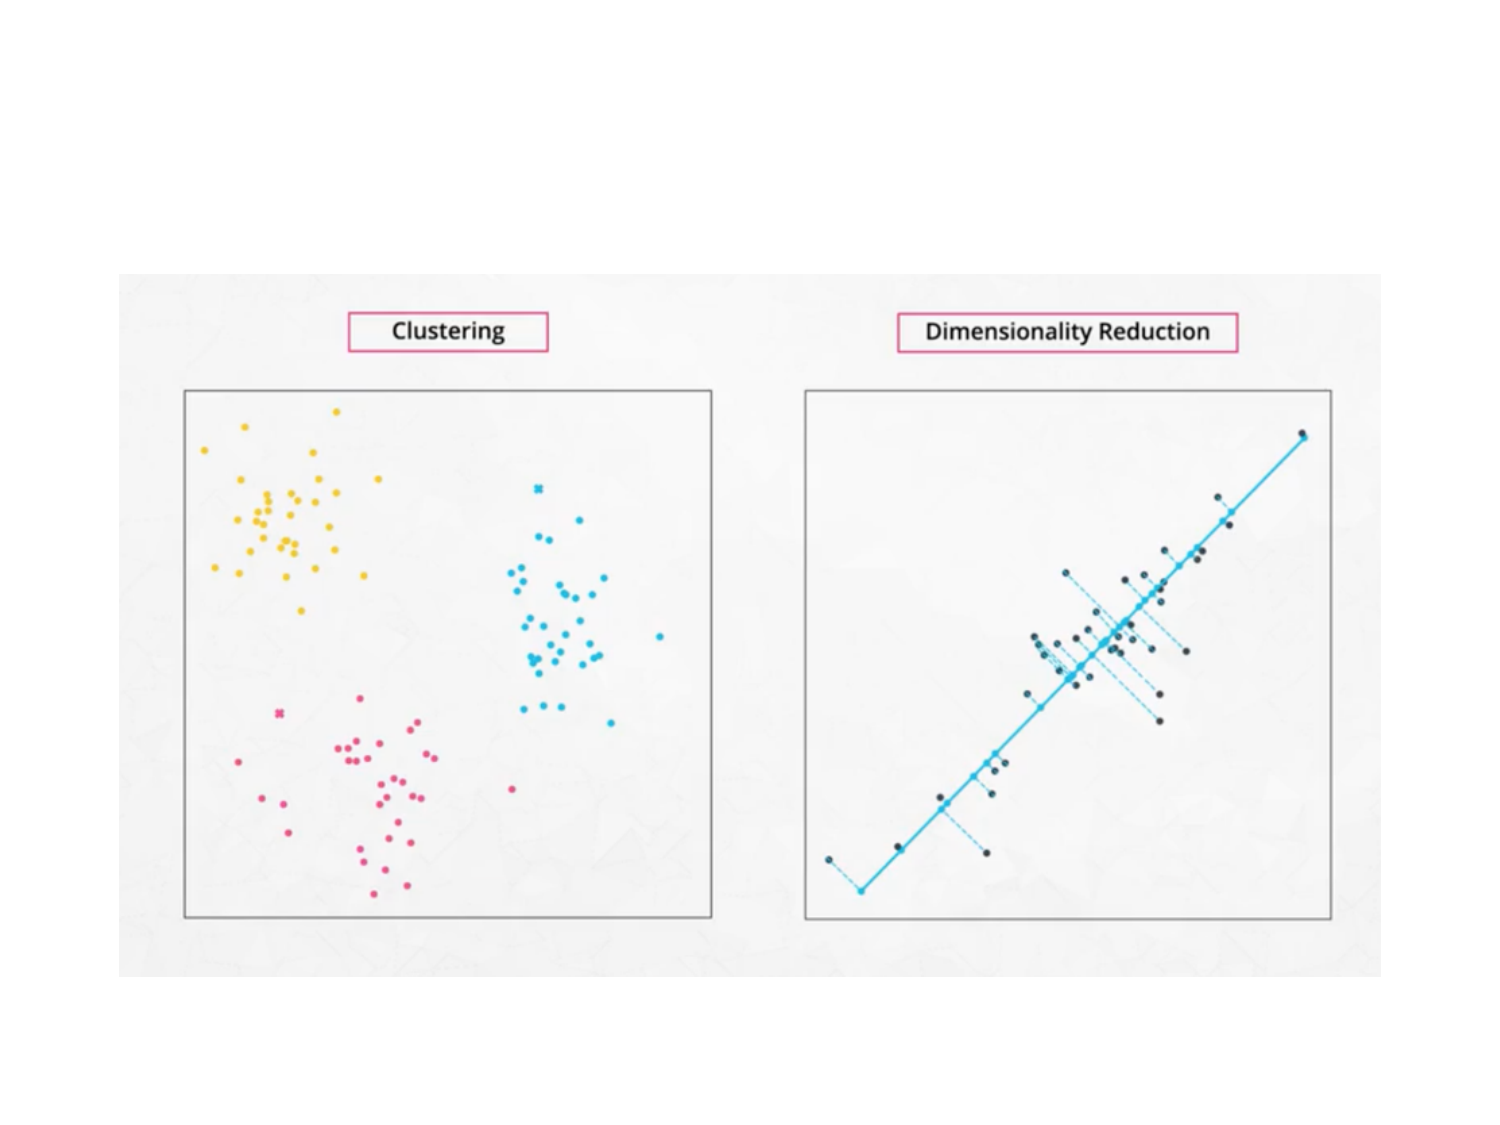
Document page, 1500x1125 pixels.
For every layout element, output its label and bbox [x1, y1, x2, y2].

picture [118, 274, 1382, 977]
